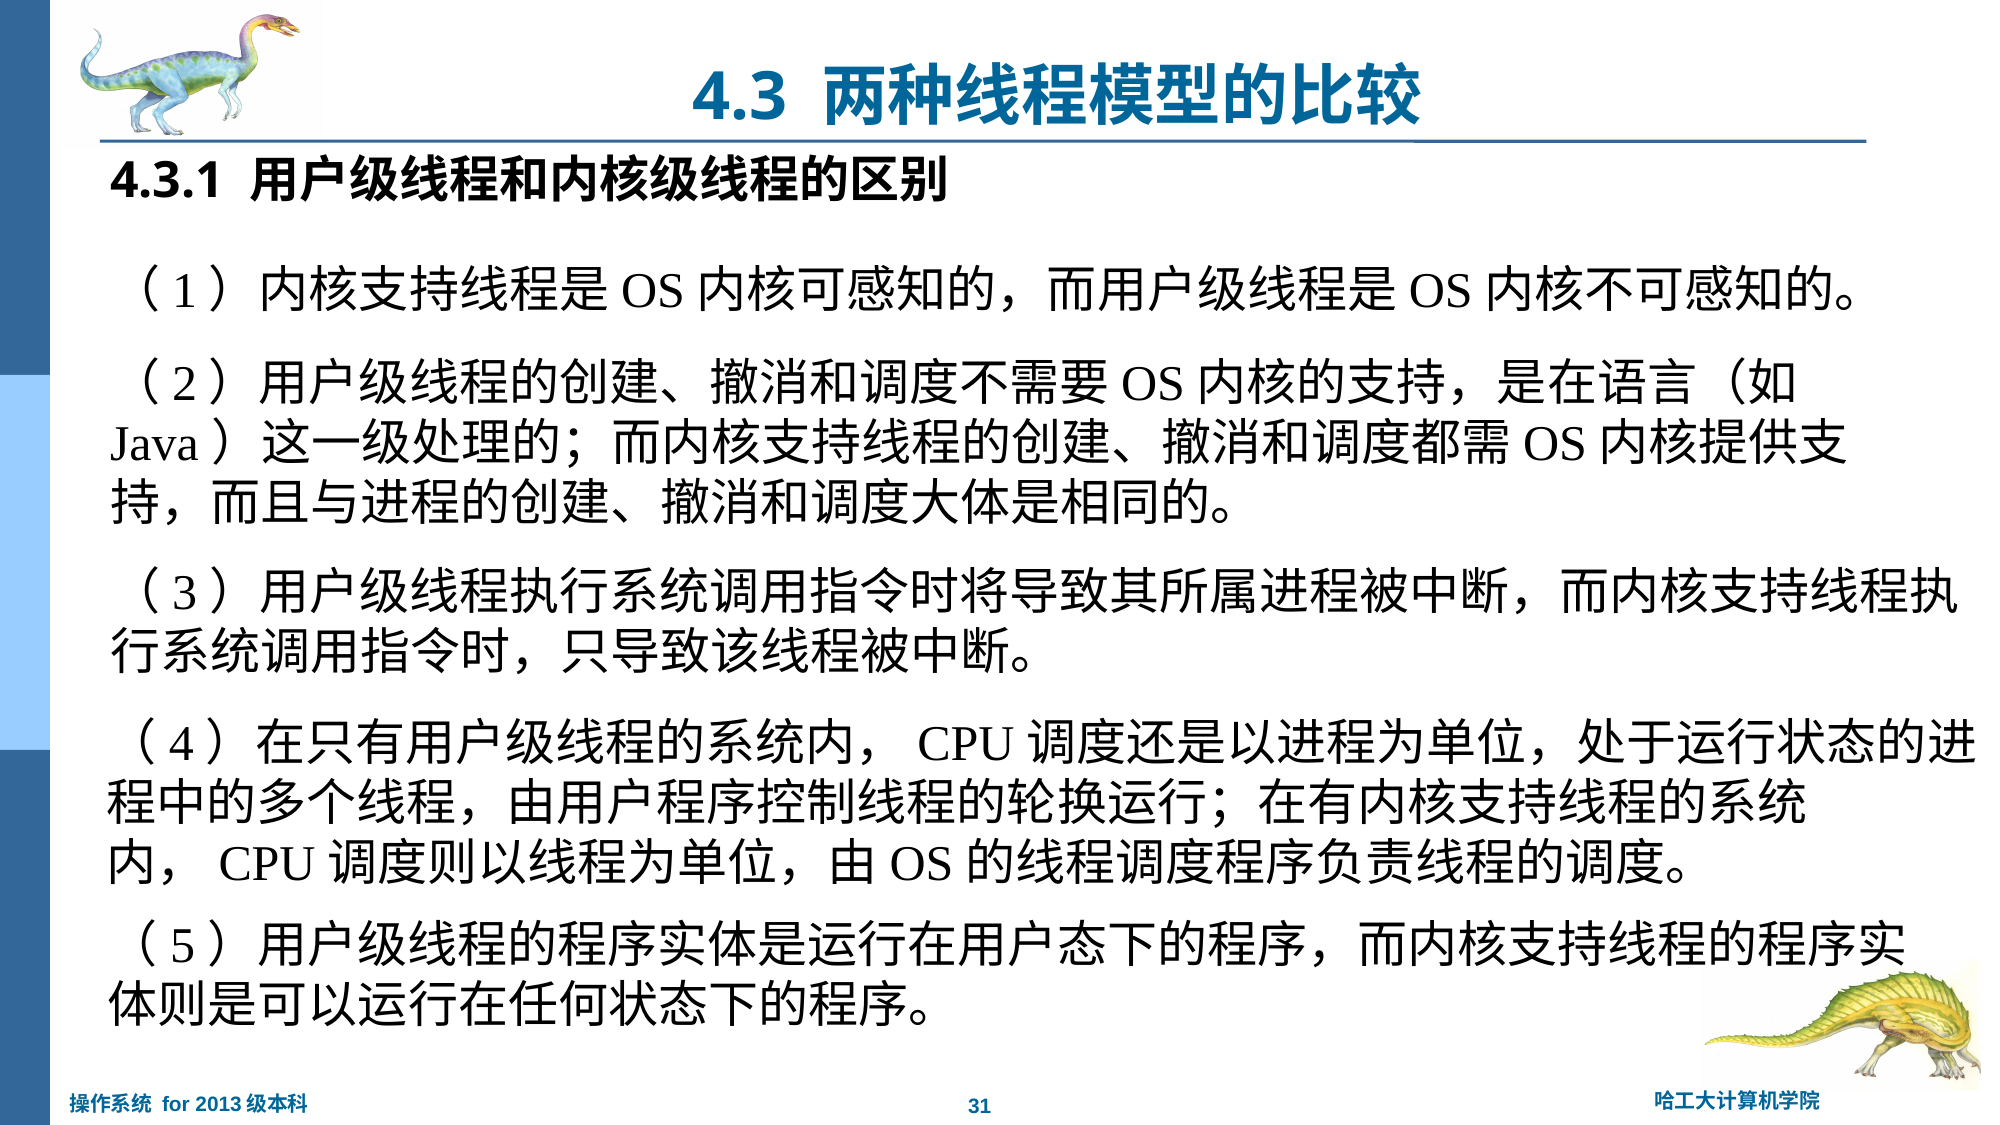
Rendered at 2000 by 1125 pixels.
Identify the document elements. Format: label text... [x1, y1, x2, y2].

text_box （1）内核支持线程是OS内核可感知的，而用户级线程是OS内核不可感知的。 [95, 250, 1909, 326]
text_box （2）用户级线程的创建、撤消和调度不需要OS内核的支持，是在语言（如Java）这一级处理的；而内核支持线程的创建、撤消和调度都需OS内核提供支持，而且与进程的创建、撤消和调度大体是相同的。 [95, 342, 1909, 538]
text_box 4.3 两种线程模型的比较 [359, 45, 1755, 140]
picture [1700, 959, 1981, 1090]
text_box （3）用户级线程执行系统调用指令时将导致其所属进程被中断，而内核支持线程执行系统调用指令时，只导致该线程被中断。 [95, 551, 1988, 687]
picture [62, 0, 324, 149]
text_box （5）用户级线程的程序实体是运行在用户态下的程序，而内核支持线程的程序实体则是可以运行在任何状态下的程序。 [93, 905, 1928, 1040]
text_box （4）在只有用户级线程的系统内，CPU调度还是以进程为单位，处于运行状态的进程中的多个线程，由用户程序控制线程的轮换运行；在有内核支持线程的系统内，CPU调度则以线程为单位，由OS的线程调度程序负责线程的调度。 [91, 702, 2000, 898]
text_box 4.3.1 用户级线程和内核级线程的区别 [95, 140, 1950, 250]
